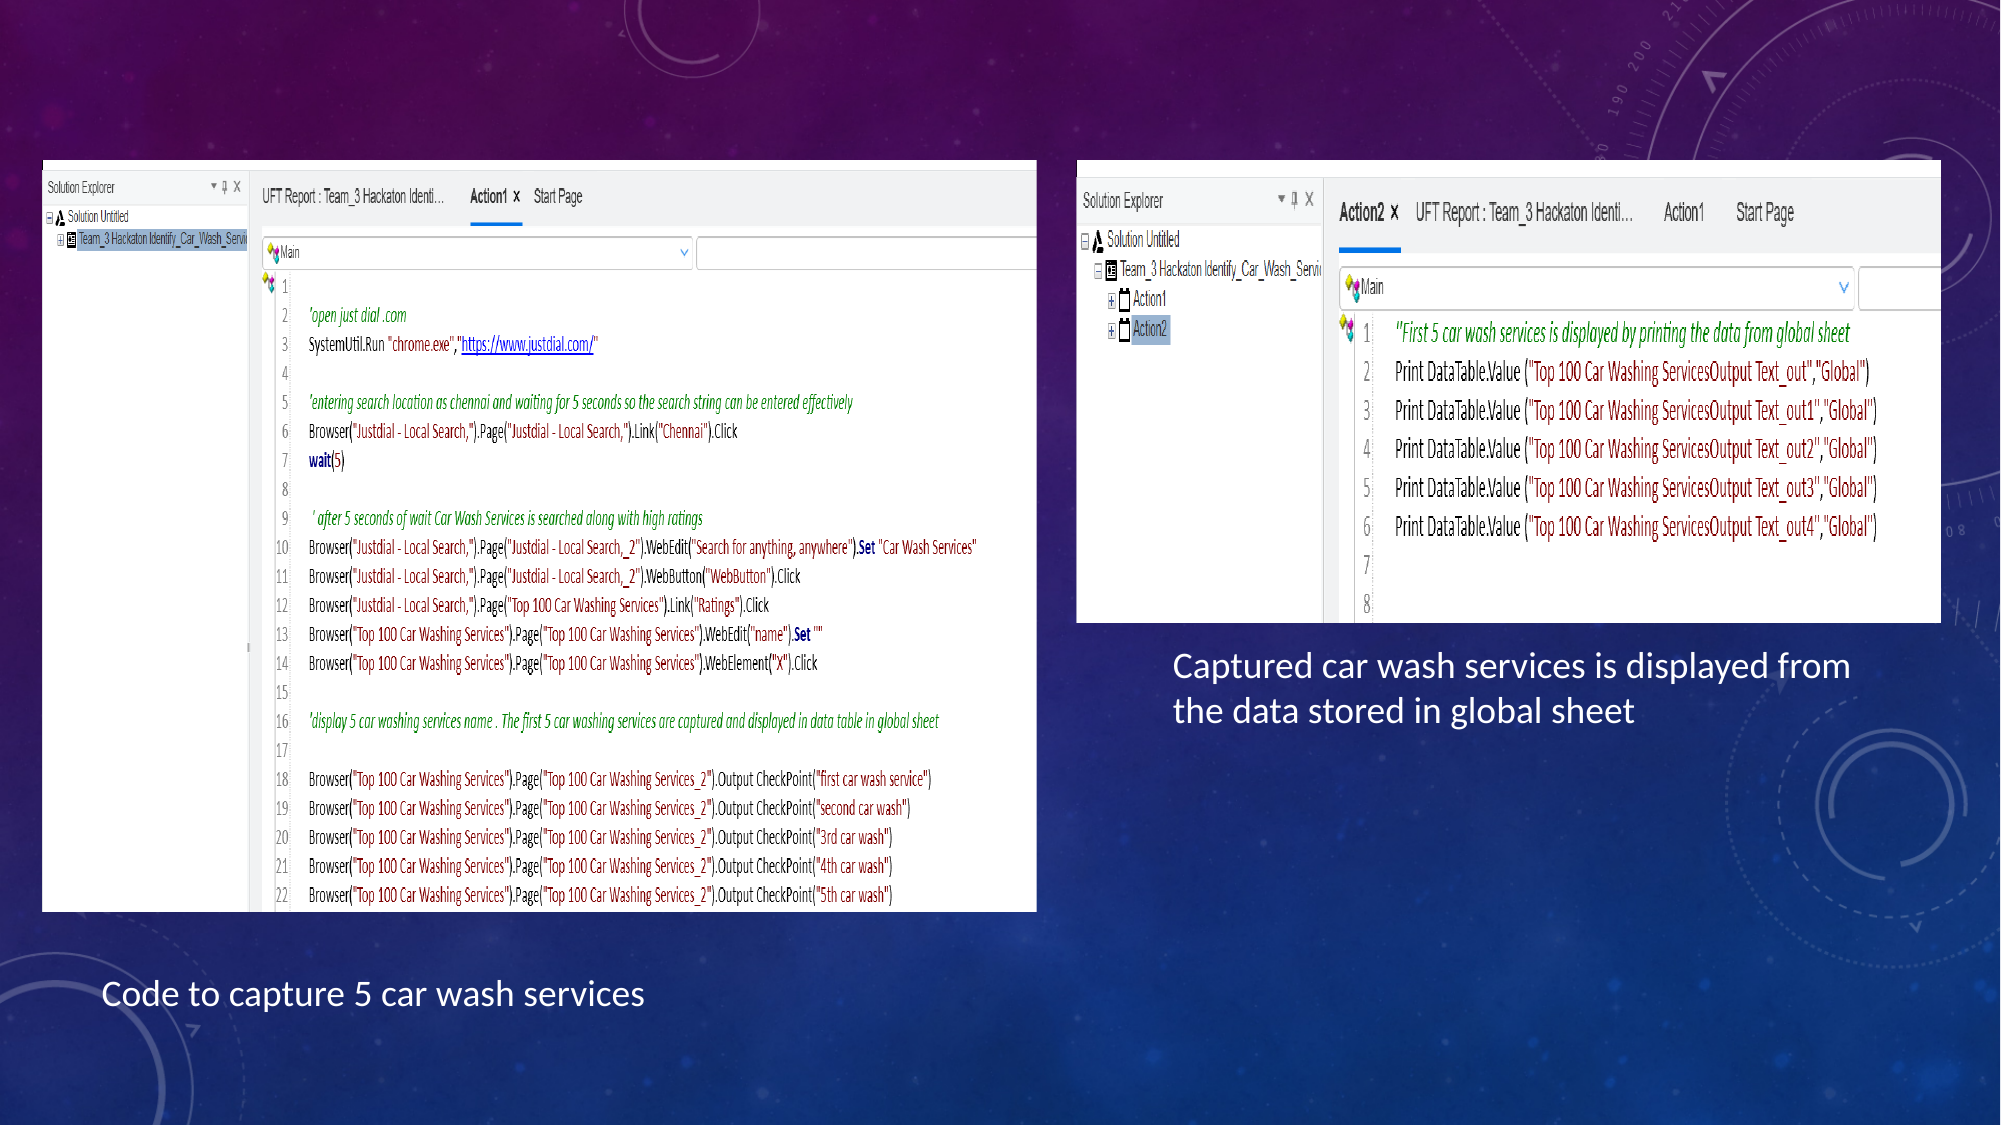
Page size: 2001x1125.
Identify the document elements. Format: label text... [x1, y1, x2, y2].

text_box Code to capture 5 car wash services [86, 961, 792, 1022]
text_box Captured car wash services is displayed from the data stored in global sheet [1157, 635, 1908, 739]
picture [0, 0, 2001, 1125]
